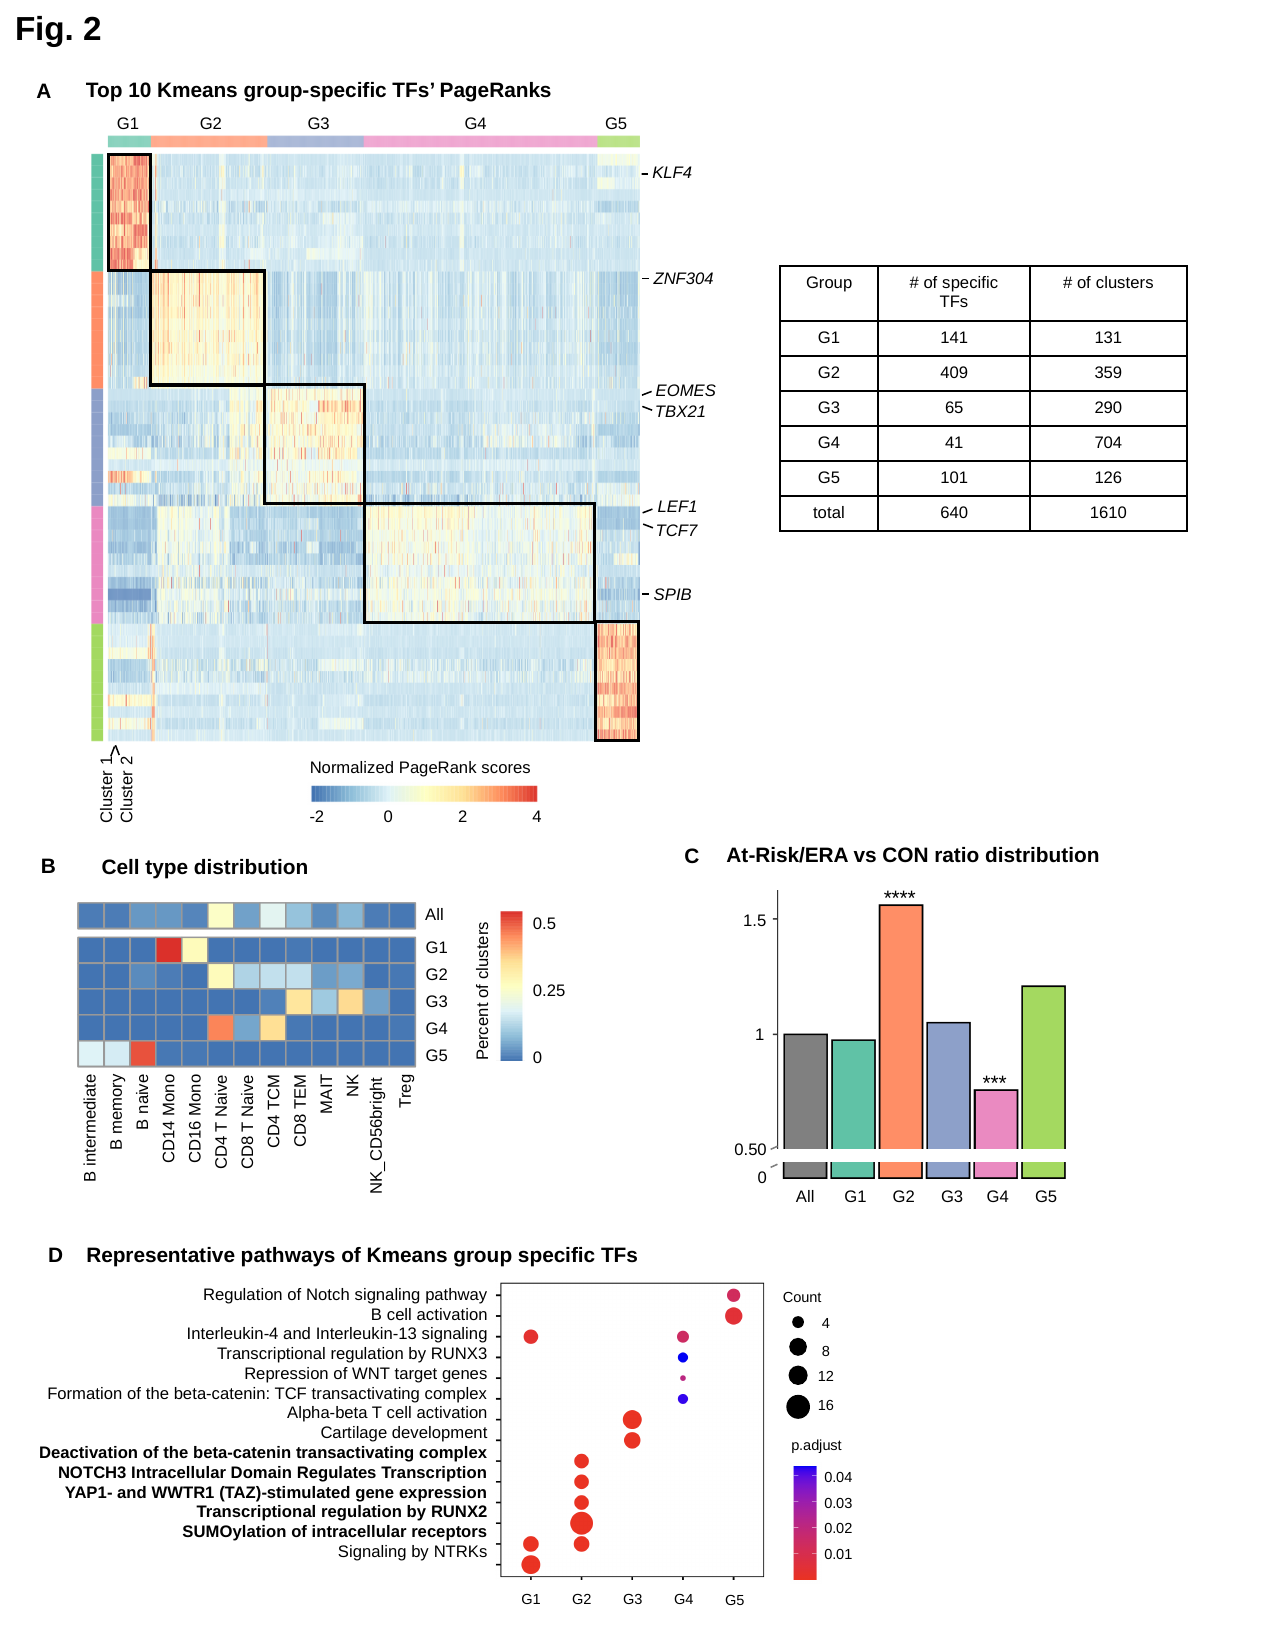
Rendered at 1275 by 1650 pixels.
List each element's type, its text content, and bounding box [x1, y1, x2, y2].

text_box Representative pathways of Kmeans group specific TFs [71, 1234, 663, 1274]
table_cell 409 [879, 357, 1029, 390]
table_cell total [781, 497, 877, 530]
table_cell 131 [1031, 322, 1186, 355]
table_cell G2 [781, 357, 877, 390]
table_cell G5 [781, 462, 877, 495]
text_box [505, 1581, 761, 1617]
table_header # of specific TFs [879, 267, 1029, 320]
table_cell G1 [781, 322, 877, 355]
table_cell 126 [1031, 462, 1186, 495]
table_header # of clusters [1031, 267, 1186, 320]
table_cell 141 [879, 322, 1029, 355]
text_box C [669, 834, 711, 875]
table_cell 290 [1031, 392, 1186, 425]
text_box A [21, 69, 70, 110]
table_header Group [781, 267, 877, 320]
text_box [107, 154, 639, 741]
text_box Regulation of Notch signaling pathway B cell activation Interleukin-4 and Interleukin-13 signaling Transcriptional regulation by RUNX3 Repression of WNT target genes Formation of the beta-catenin: TCF transactivating complex Alpha-beta T cell activation Cartilage development Deactivation of the beta-catenin transactivating complex NOTCH3 Intracellular Domain Regulates Transcription YAP1- and WWTR1 (TAZ)-stimulated gene expression Transcriptional regulation by RUNX2 SUMOylation of intracellular receptors Signaling by NTRKs [24, 1276, 503, 1569]
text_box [705, 154, 747, 613]
table_cell 1610 [1031, 497, 1186, 530]
picture [494, 1280, 771, 1580]
table_cell 41 [879, 427, 1029, 460]
text_box At-Risk/ERA vs CON ratio distribution [711, 834, 1173, 875]
text_box D [33, 1234, 89, 1275]
table_cell 359 [1031, 357, 1186, 390]
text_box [71, 889, 602, 1211]
text_box Fig. 2 [0, 0, 632, 55]
table_cell 101 [879, 462, 1029, 495]
table_cell 640 [879, 497, 1029, 530]
table_cell G3 [781, 392, 877, 425]
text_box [767, 1279, 850, 1422]
table_cell 65 [879, 392, 1029, 425]
text_box B [25, 845, 82, 886]
table_cell 704 [1031, 427, 1186, 460]
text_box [775, 1428, 869, 1584]
table_cell G4 [781, 427, 877, 460]
text_box Top 10 Kmeans group-specific TFs’ PageRanks [70, 69, 688, 107]
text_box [74, 105, 701, 839]
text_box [717, 876, 1081, 1215]
text_box Cell type distribution [86, 846, 606, 886]
